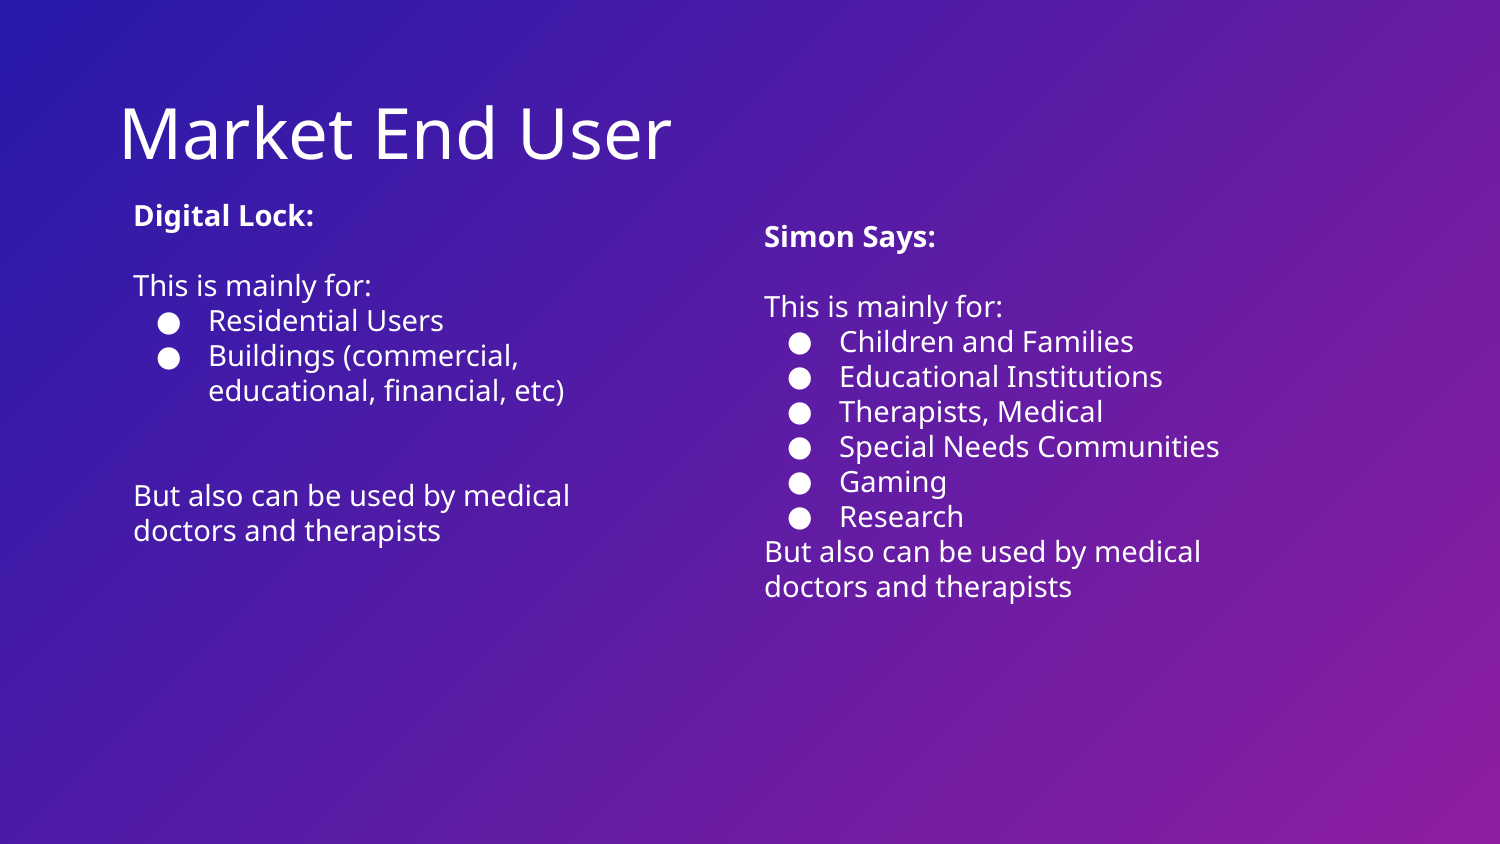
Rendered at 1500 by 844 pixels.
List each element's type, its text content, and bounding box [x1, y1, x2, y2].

list Simon Says: This is mainly for: Children and Families Educational Institutions Therapists, Medical Special Needs Communities Gaming Research But also can be used by medical doctors and therapists [749, 203, 1294, 821]
title Market End User [118, 88, 1382, 183]
list Digital Lock: This is mainly for: Residential Users Buildings (commercial, educational, financial, etc) But also can be used by medical doctors and therapists [118, 182, 663, 801]
